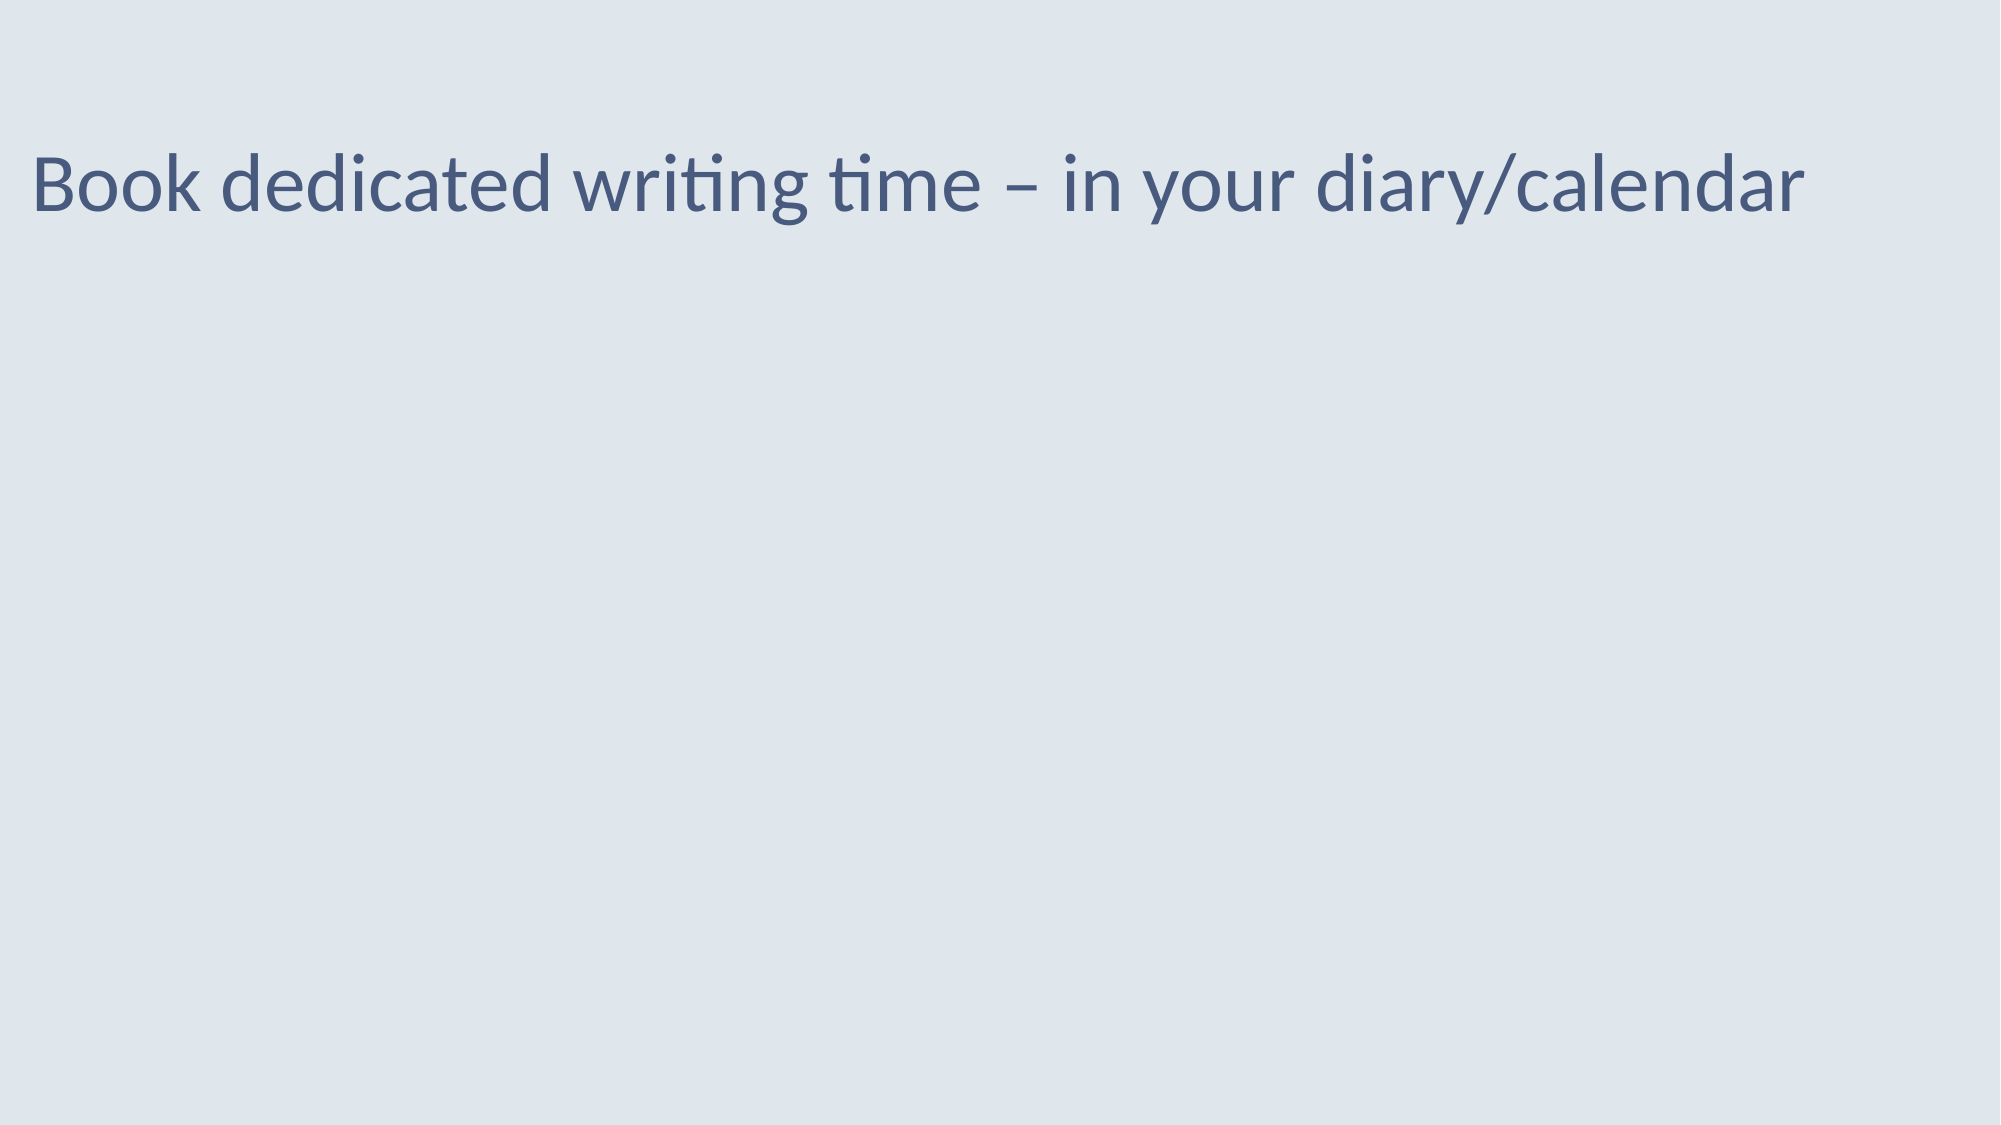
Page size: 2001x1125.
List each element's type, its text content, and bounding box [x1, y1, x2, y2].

text_box Book dedicated writing time – in your diary/calendar [16, 120, 1888, 236]
